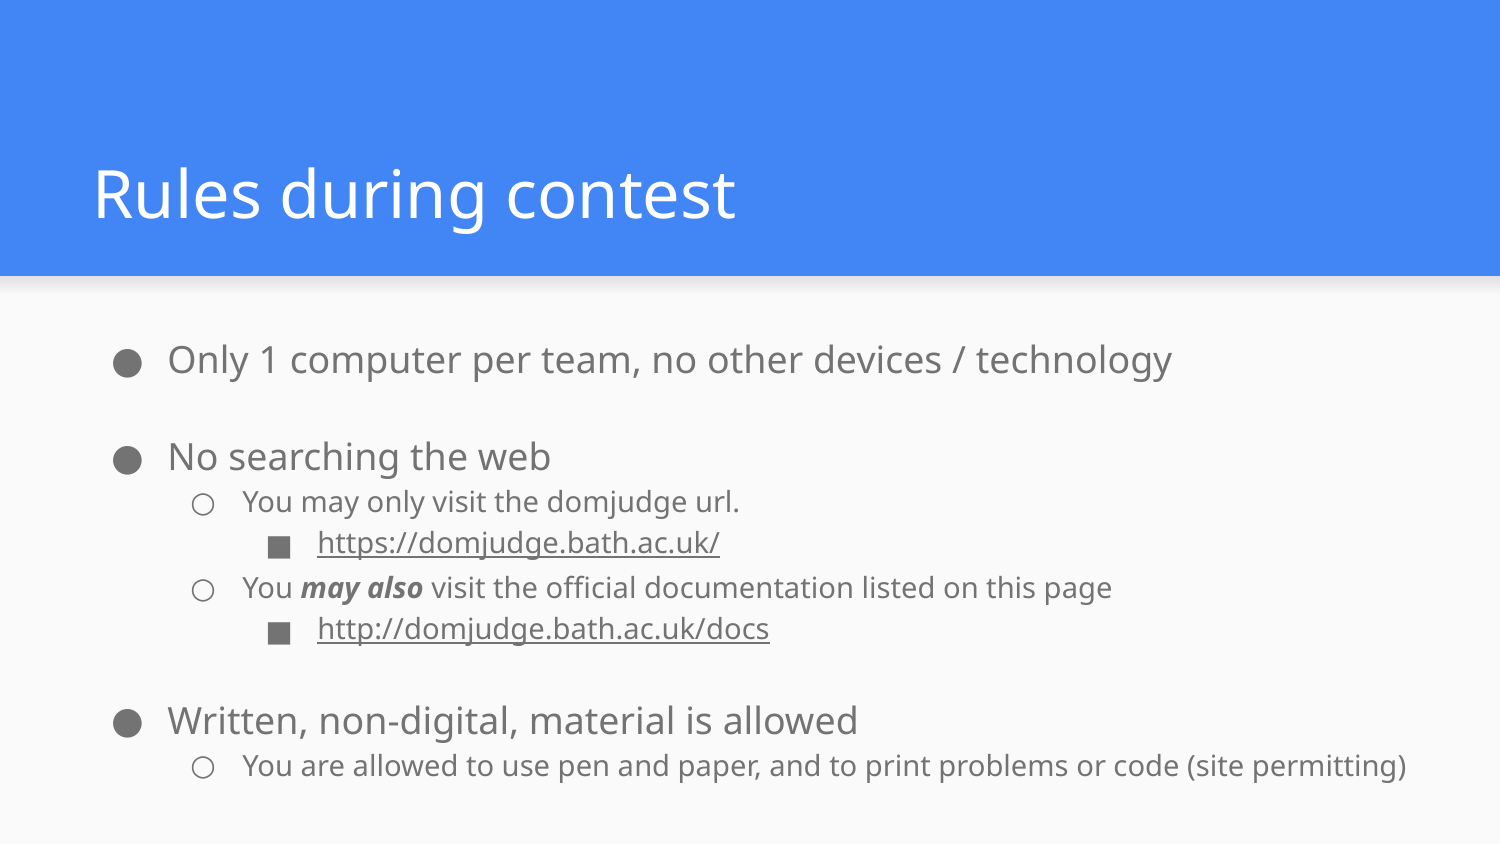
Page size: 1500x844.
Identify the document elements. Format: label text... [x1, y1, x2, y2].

list Only 1 computer per team, no other devices / technology No searching the web You may only visit the domjudge url. https://domjudge.bath.ac.uk/ You may also visit the official documentation listed on this page http://domjudge.bath.ac.uk/docs Written, non-digital, material is allowed You are allowed to use pen and paper, and to print problems or code (site permitting) [77, 314, 1427, 760]
title Rules during contest [77, 121, 1427, 248]
